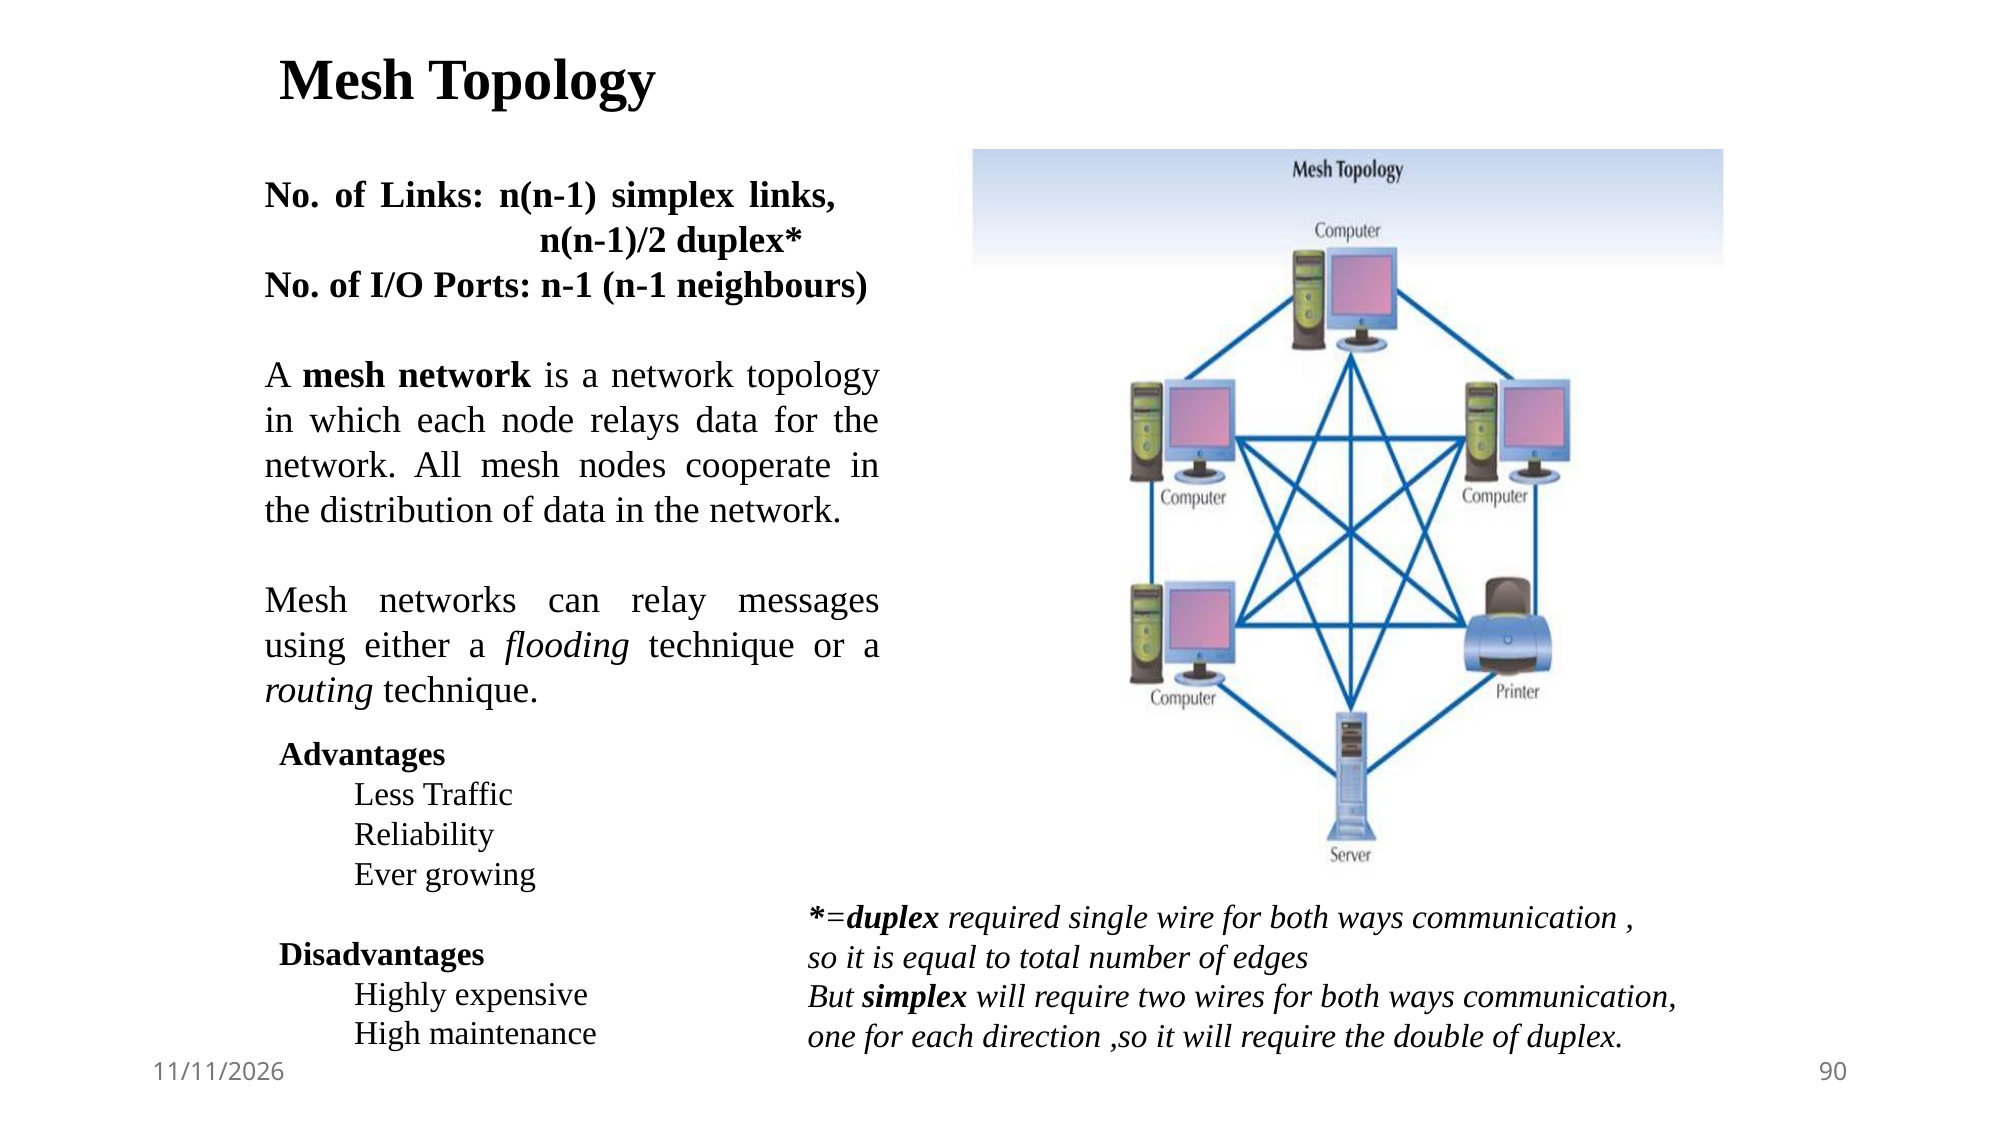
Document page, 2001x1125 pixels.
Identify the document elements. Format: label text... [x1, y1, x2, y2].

text_box No. of Links: n(n-1) simplex links, n(n-1)/2 duplex* No. of I/O Ports: n-1 (n-1 neighbours) A mesh network is a network topology in which each node relays data for the network. All mesh nodes cooperate in the distribution of data in the network. Mesh networks can relay messages using either a flooding technique or a routing technique. [249, 162, 896, 823]
text_box Advantages Less Traffic Reliability Ever growing Disadvantages Highly expensive High maintenance [264, 724, 957, 1060]
title Mesh Topology [264, 12, 1312, 150]
slide_number 90 [1412, 1042, 1863, 1103]
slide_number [137, 1042, 588, 1103]
text_box *=duplex required single wire for both ways communication , so it is equal to total number of edges But simplex will require two wires for both ways communication, one for each direction ,so it will require the double of duplex. [792, 887, 1702, 1062]
picture [957, 149, 1738, 888]
